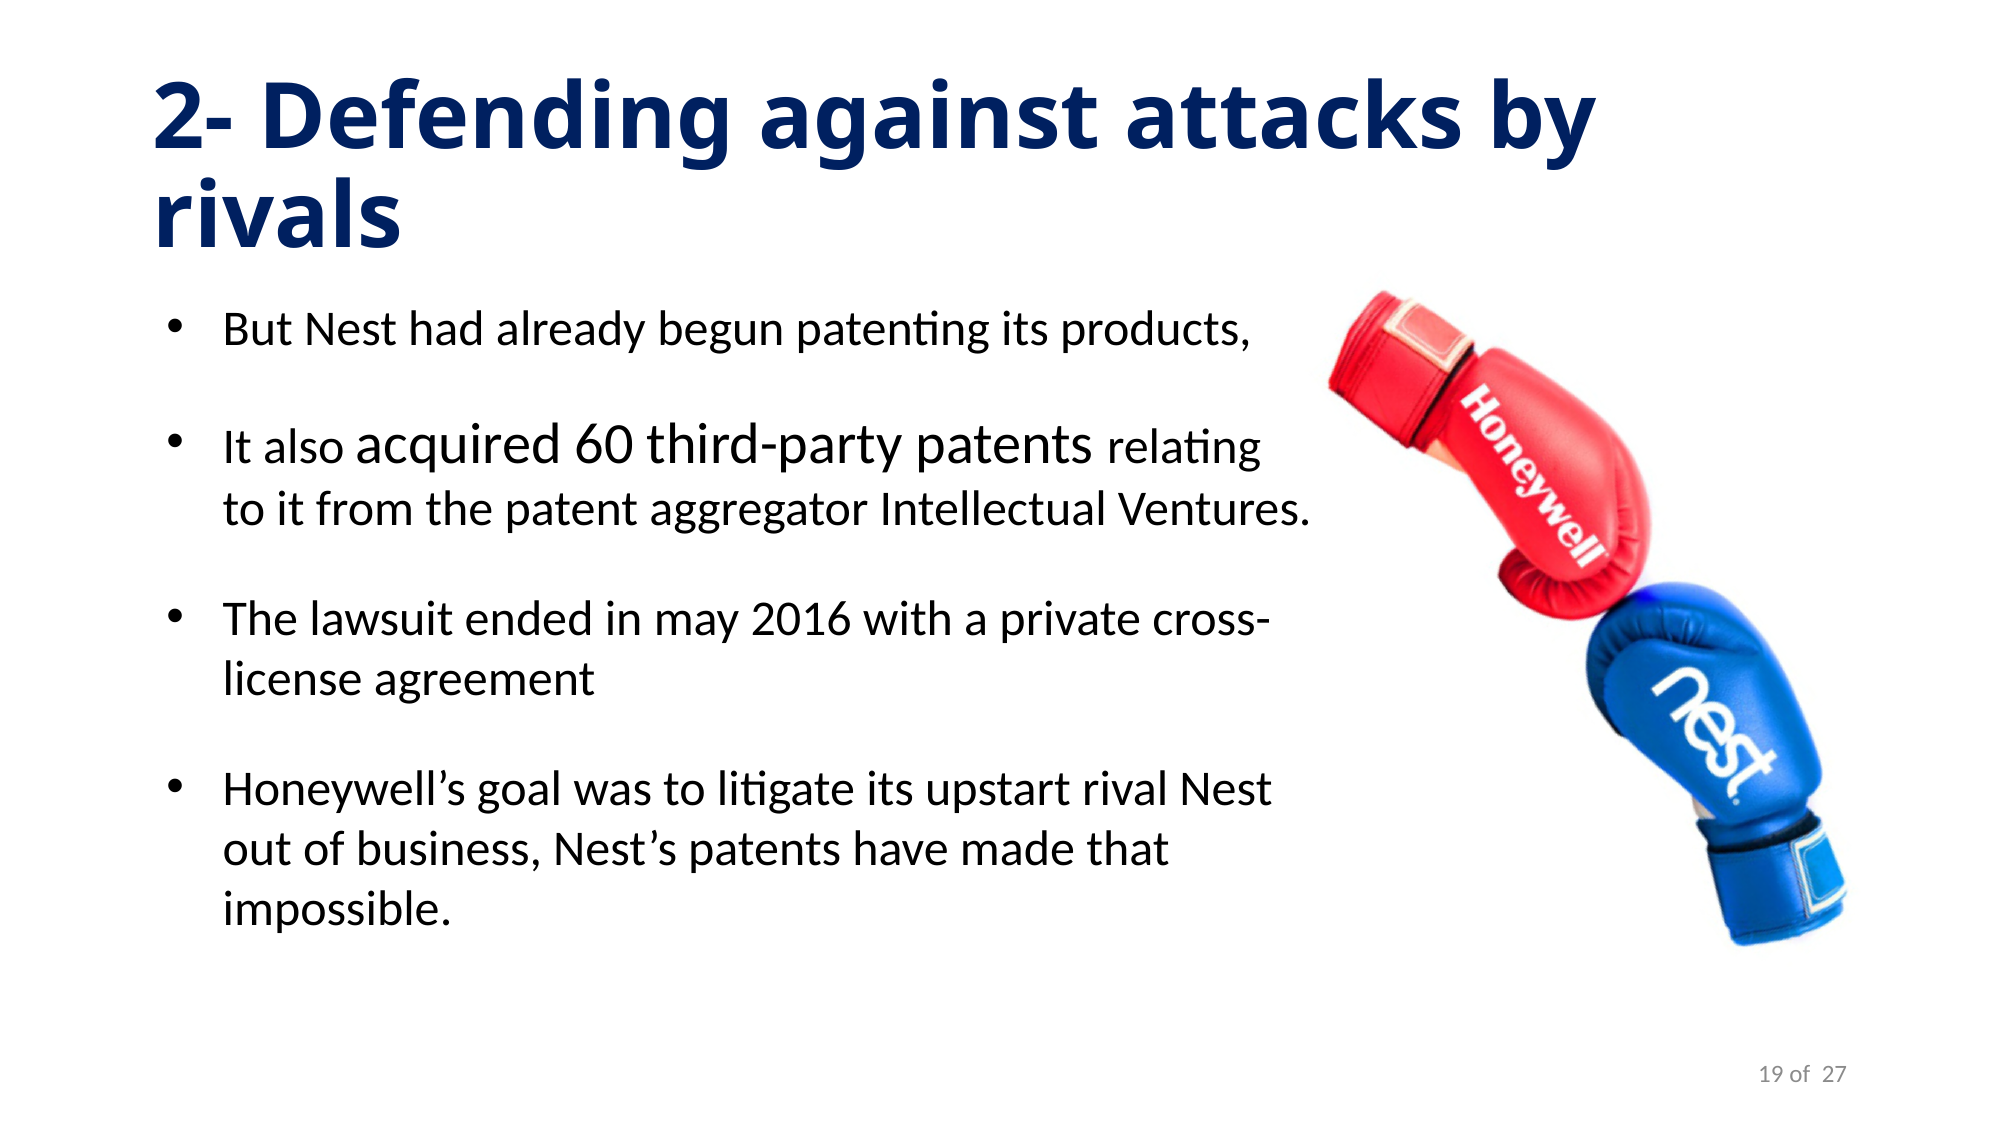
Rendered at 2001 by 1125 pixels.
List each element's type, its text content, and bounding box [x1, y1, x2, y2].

title 2- Defending against attacks by rivals [137, 59, 1863, 278]
picture [1207, 198, 2000, 1000]
text_box But Nest had already begun patenting its products, It also acquired 60 third-party patents relating to it from the patent aggregator Intellectual Ventures. The lawsuit ended in may 2016 with a private cross-license agreement Honeywell’s goal was to litigate its upstart rival Nest out of business, Nest’s patents have made that impossible. [151, 167, 1327, 943]
slide_number 19 [1412, 1042, 1863, 1103]
